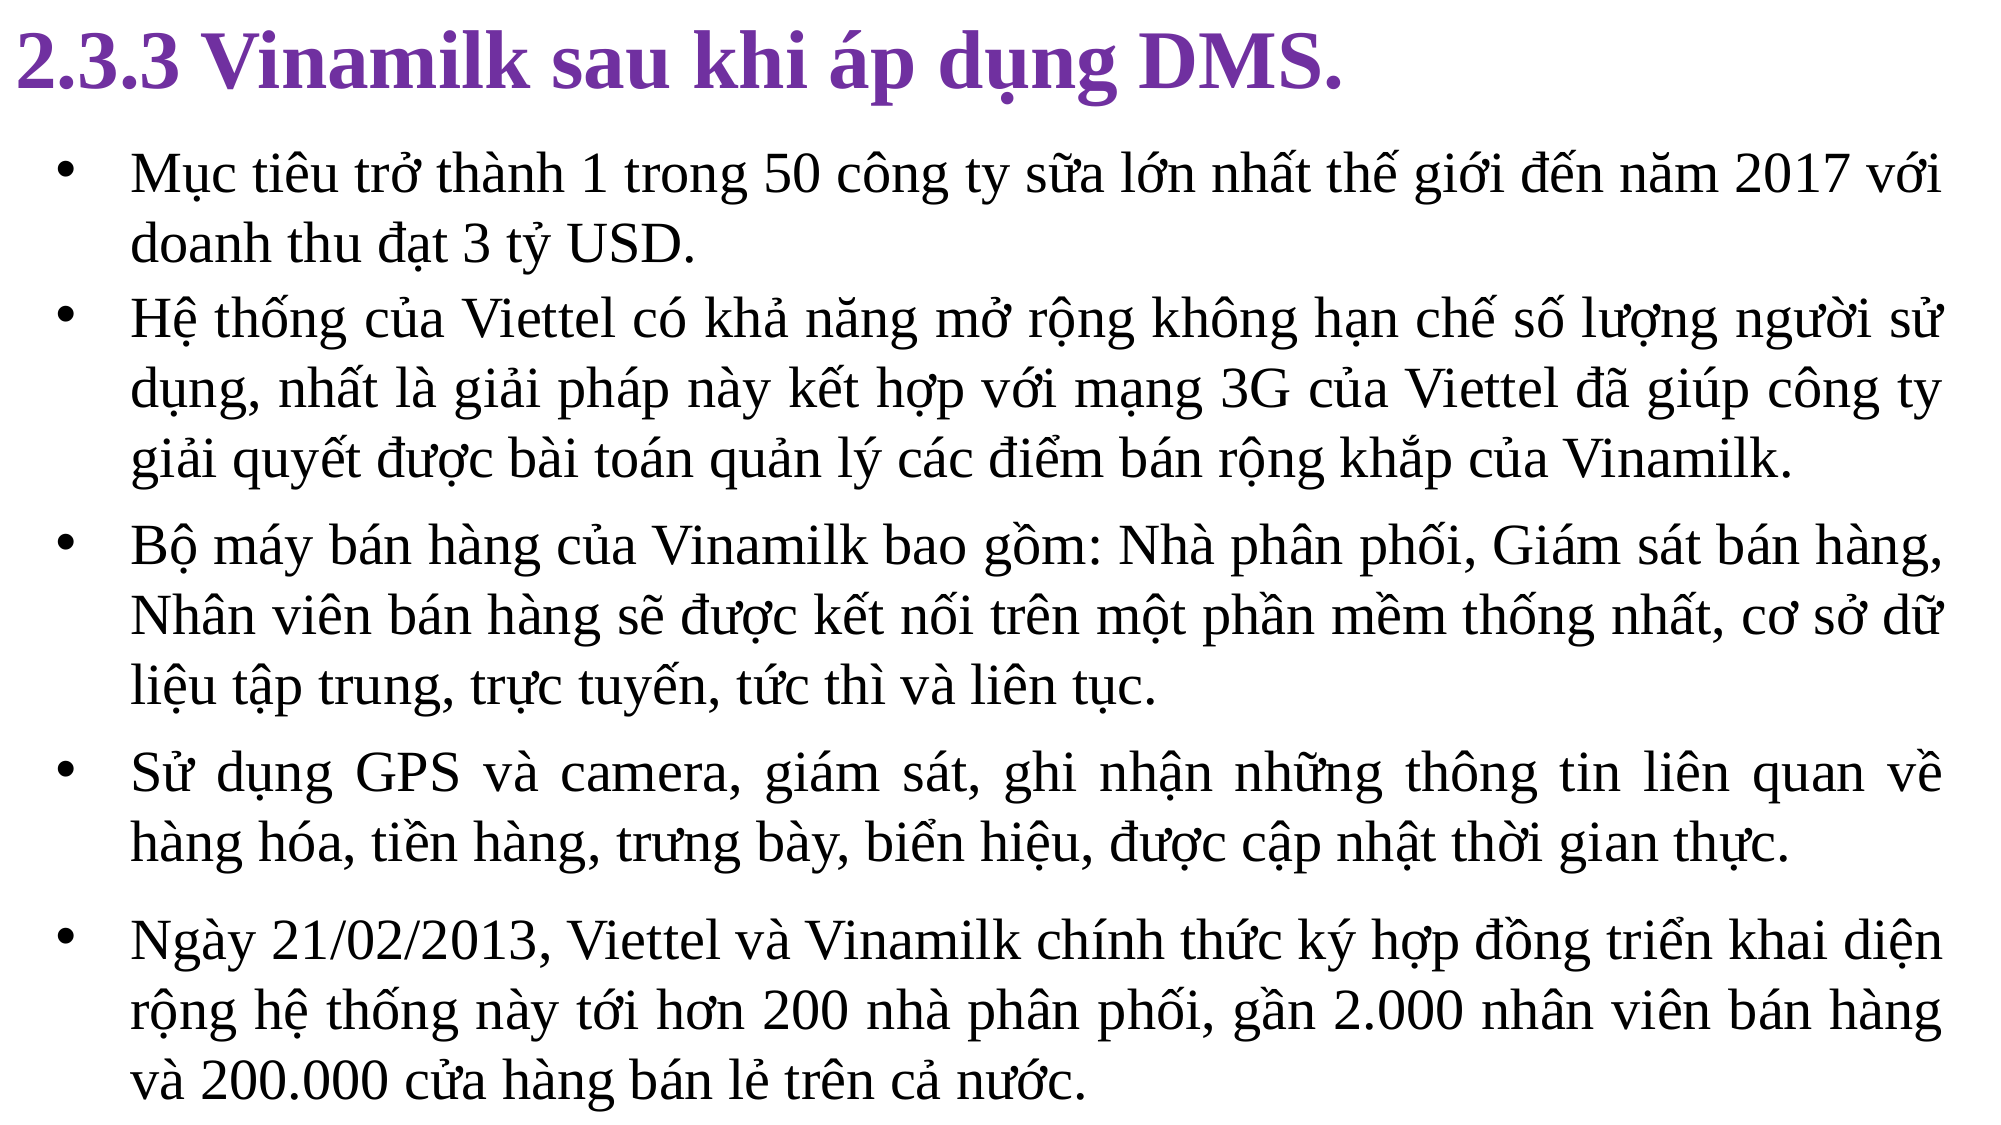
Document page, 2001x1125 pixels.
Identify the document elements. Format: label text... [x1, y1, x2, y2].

text_box Mục tiêu trở thành 1 trong 50 công ty sữa lớn nhất thế giới đến năm 2017 với doanh thu đạt 3 tỷ USD. [40, 126, 1960, 271]
text_box Sử dụng GPS và camera, giám sát, ghi nhận những thông tin liên quan về hàng hóa, tiền hàng, trưng bày, biển hiệu, được cập nhật thời gian thực. [40, 725, 1960, 881]
text_box Bộ máy bán hàng của Vinamilk bao gồm: Nhà phân phối, Giám sát bán hàng, Nhân viên bán hàng sẽ được kết nối trên một phần mềm thống nhất, cơ sở dữ liệu tập trung, trực tuyến, tức thì và liên tục. [40, 498, 1960, 724]
text_box Ngày 21/02/2013, Viettel và Vinamilk chính thức ký hợp đồng triển khai diện rộng hệ thống này tới hơn 200 nhà phân phối, gần 2.000 nhân viên bán hàng và 200.000 cửa hàng bán lẻ trên cả nước. [40, 893, 1960, 1119]
title 2.3.3 Vinamilk sau khi áp dụng DMS. [0, 0, 2000, 125]
text_box Hệ thống của Viettel có khả năng mở rộng không hạn chế số lượng người sử dụng, nhất là giải pháp này kết hợp với mạng 3G của Viettel đã giúp công ty giải quyết được bài toán quản lý các điểm bán rộng khắp của Vinamilk. [40, 271, 1960, 496]
